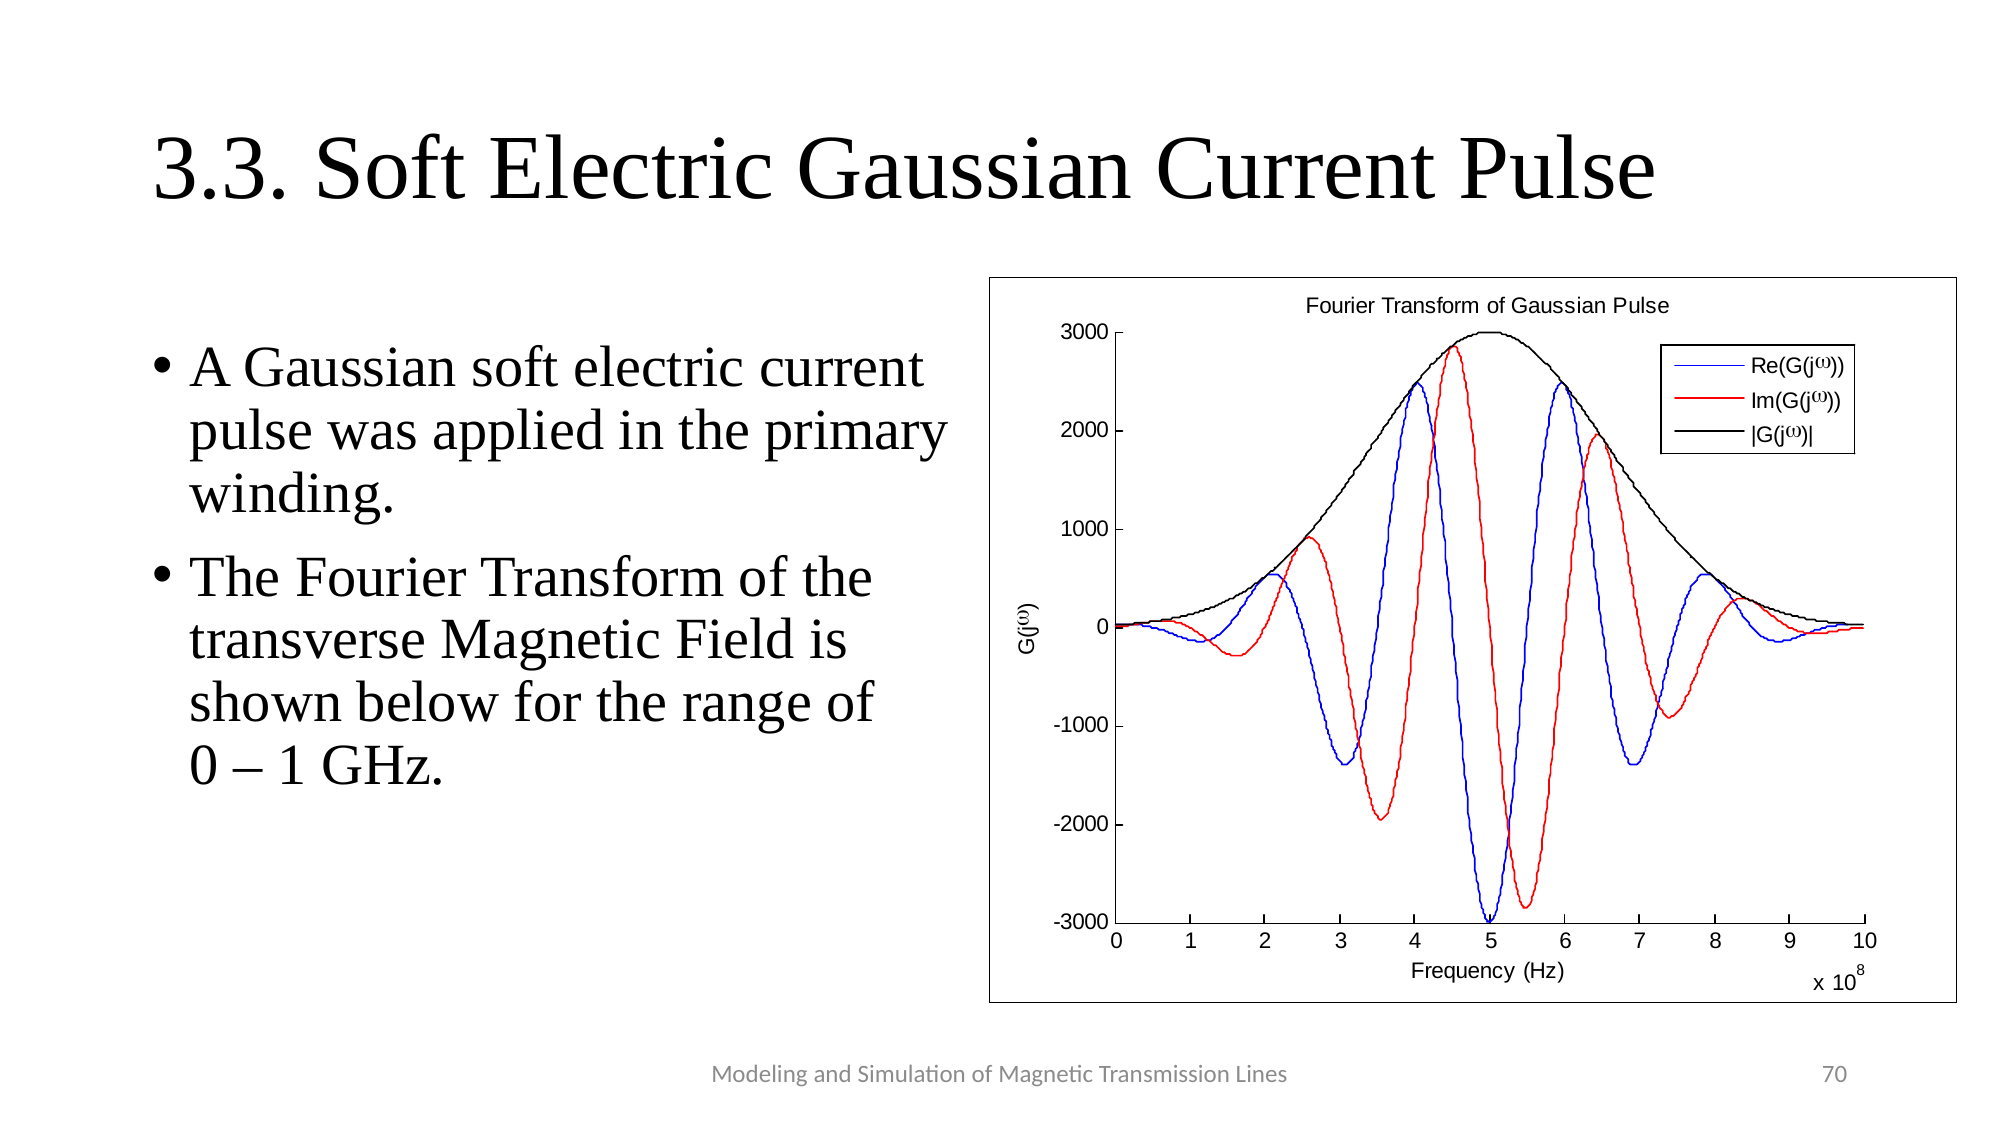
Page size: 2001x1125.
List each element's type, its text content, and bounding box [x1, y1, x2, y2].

list A Gaussian soft electric current pulse was applied in the primary winding. The Fourier Transform of the transverse Magnetic Field is shown below for the range of 0 – 1 GHz. [137, 328, 990, 1043]
slide_number 70 [1412, 1042, 1863, 1103]
footer Modeling and Simulation of Magnetic Transmission Lines [662, 1042, 1338, 1103]
title 3.3. Soft Electric Gaussian Current Pulse [137, 59, 1863, 278]
picture [989, 277, 1957, 1003]
